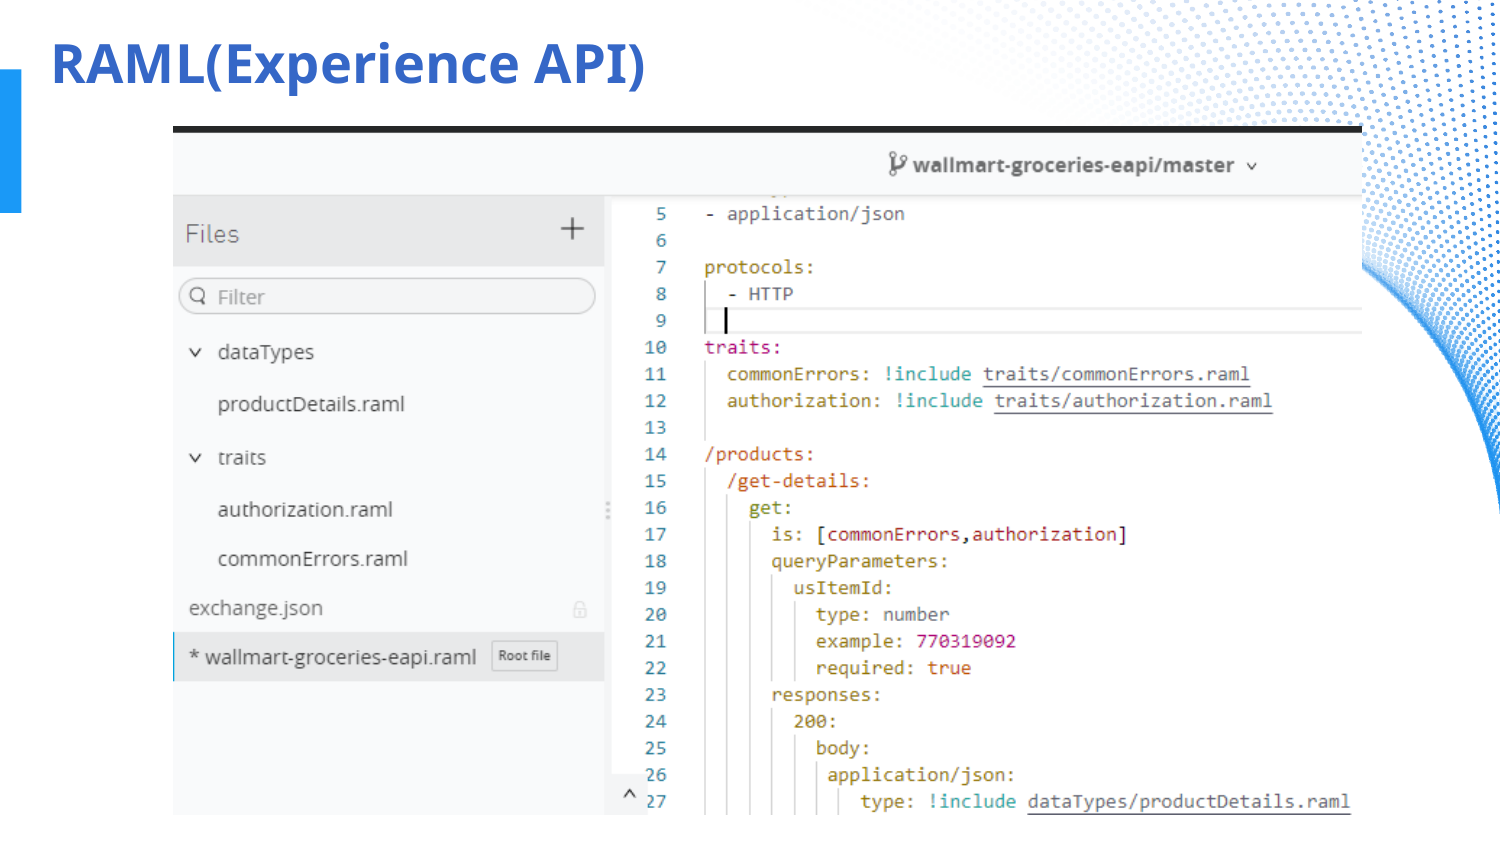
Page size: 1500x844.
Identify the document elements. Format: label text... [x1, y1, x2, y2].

picture [173, 0, 1500, 815]
title RAML(Experience API) [50, 29, 1122, 106]
